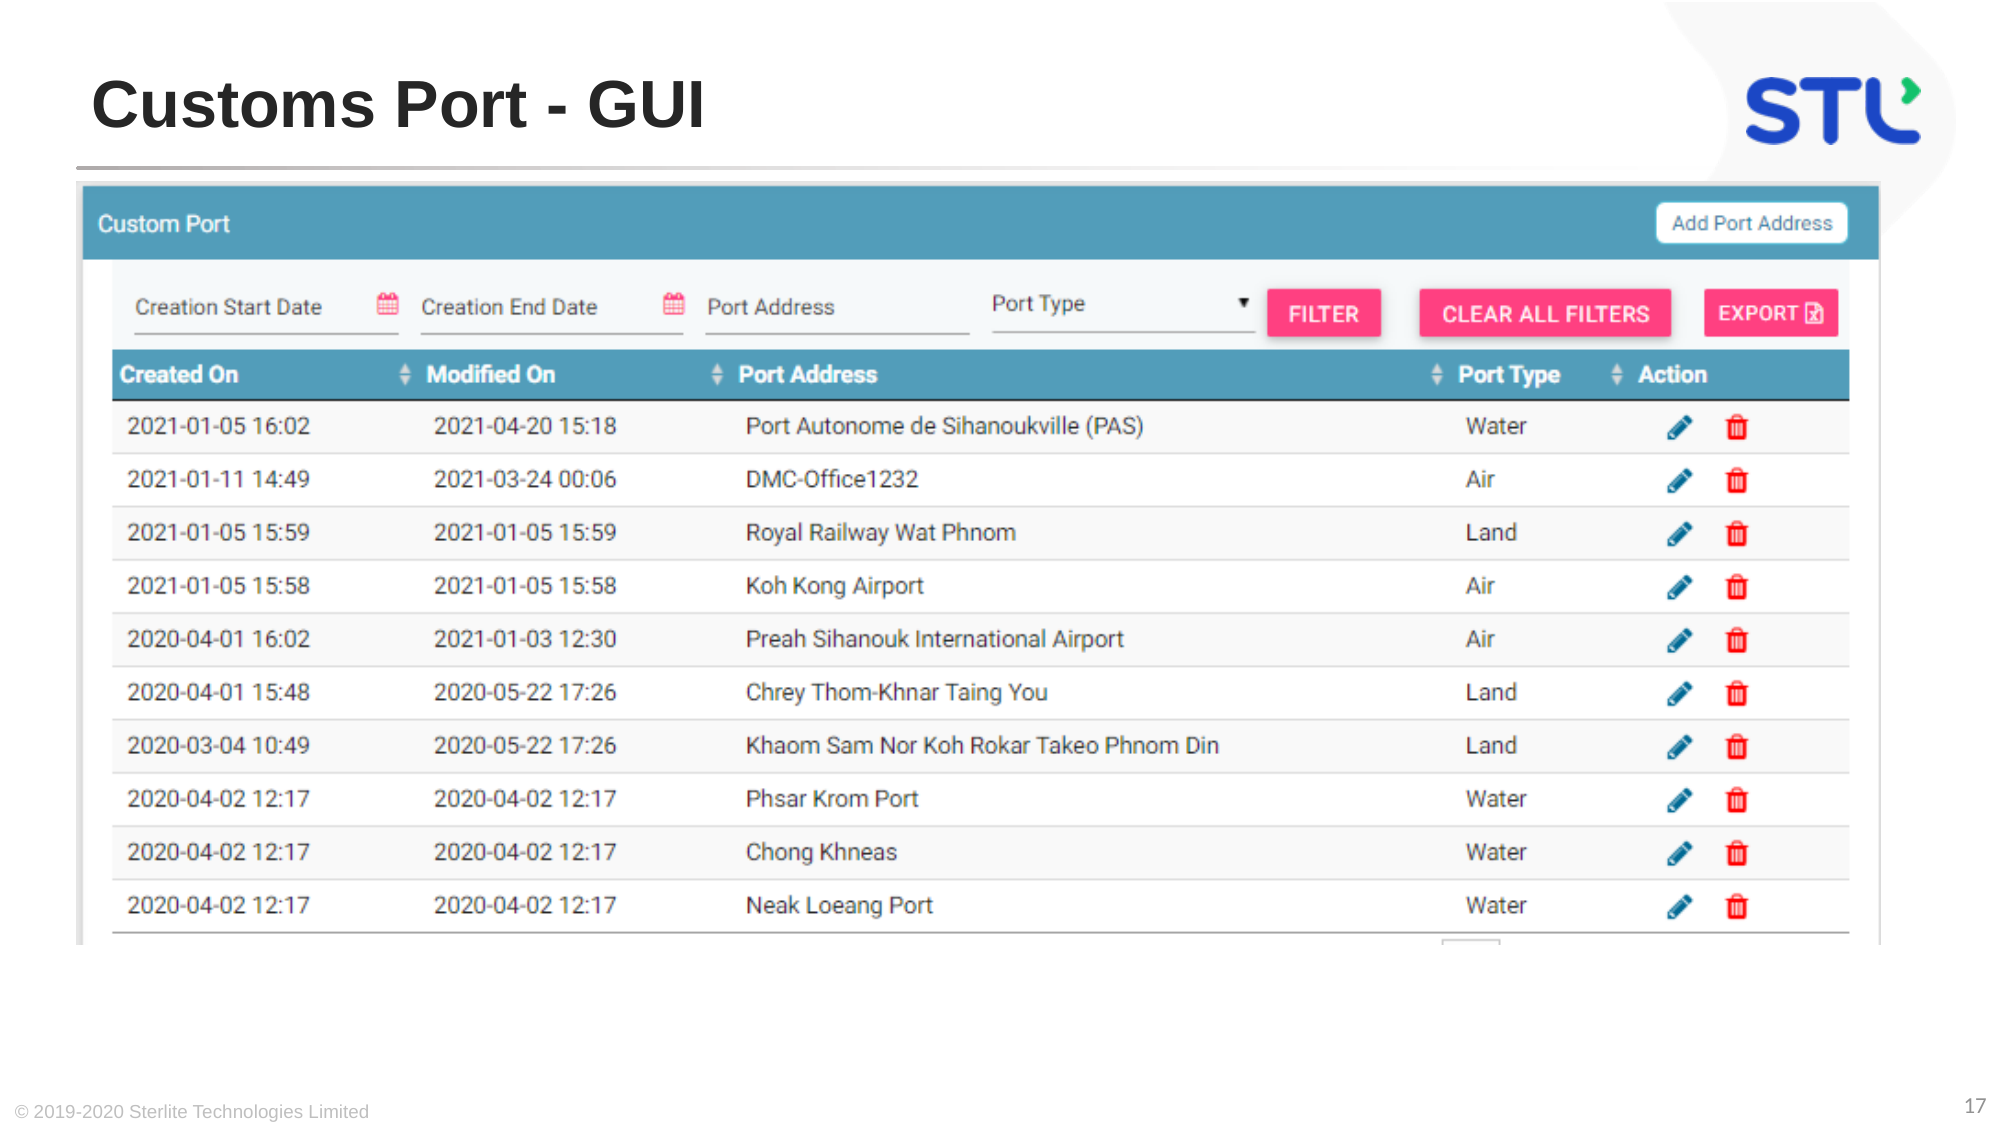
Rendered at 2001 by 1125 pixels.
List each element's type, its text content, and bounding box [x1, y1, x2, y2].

title Customs Port - GUI [76, 35, 1564, 167]
footer © 2019-2020 Sterlite Technologies Limited [0, 1083, 455, 1125]
picture [75, 180, 1881, 945]
picture [1746, 77, 1921, 145]
slide_number 17 [1955, 1083, 1997, 1122]
